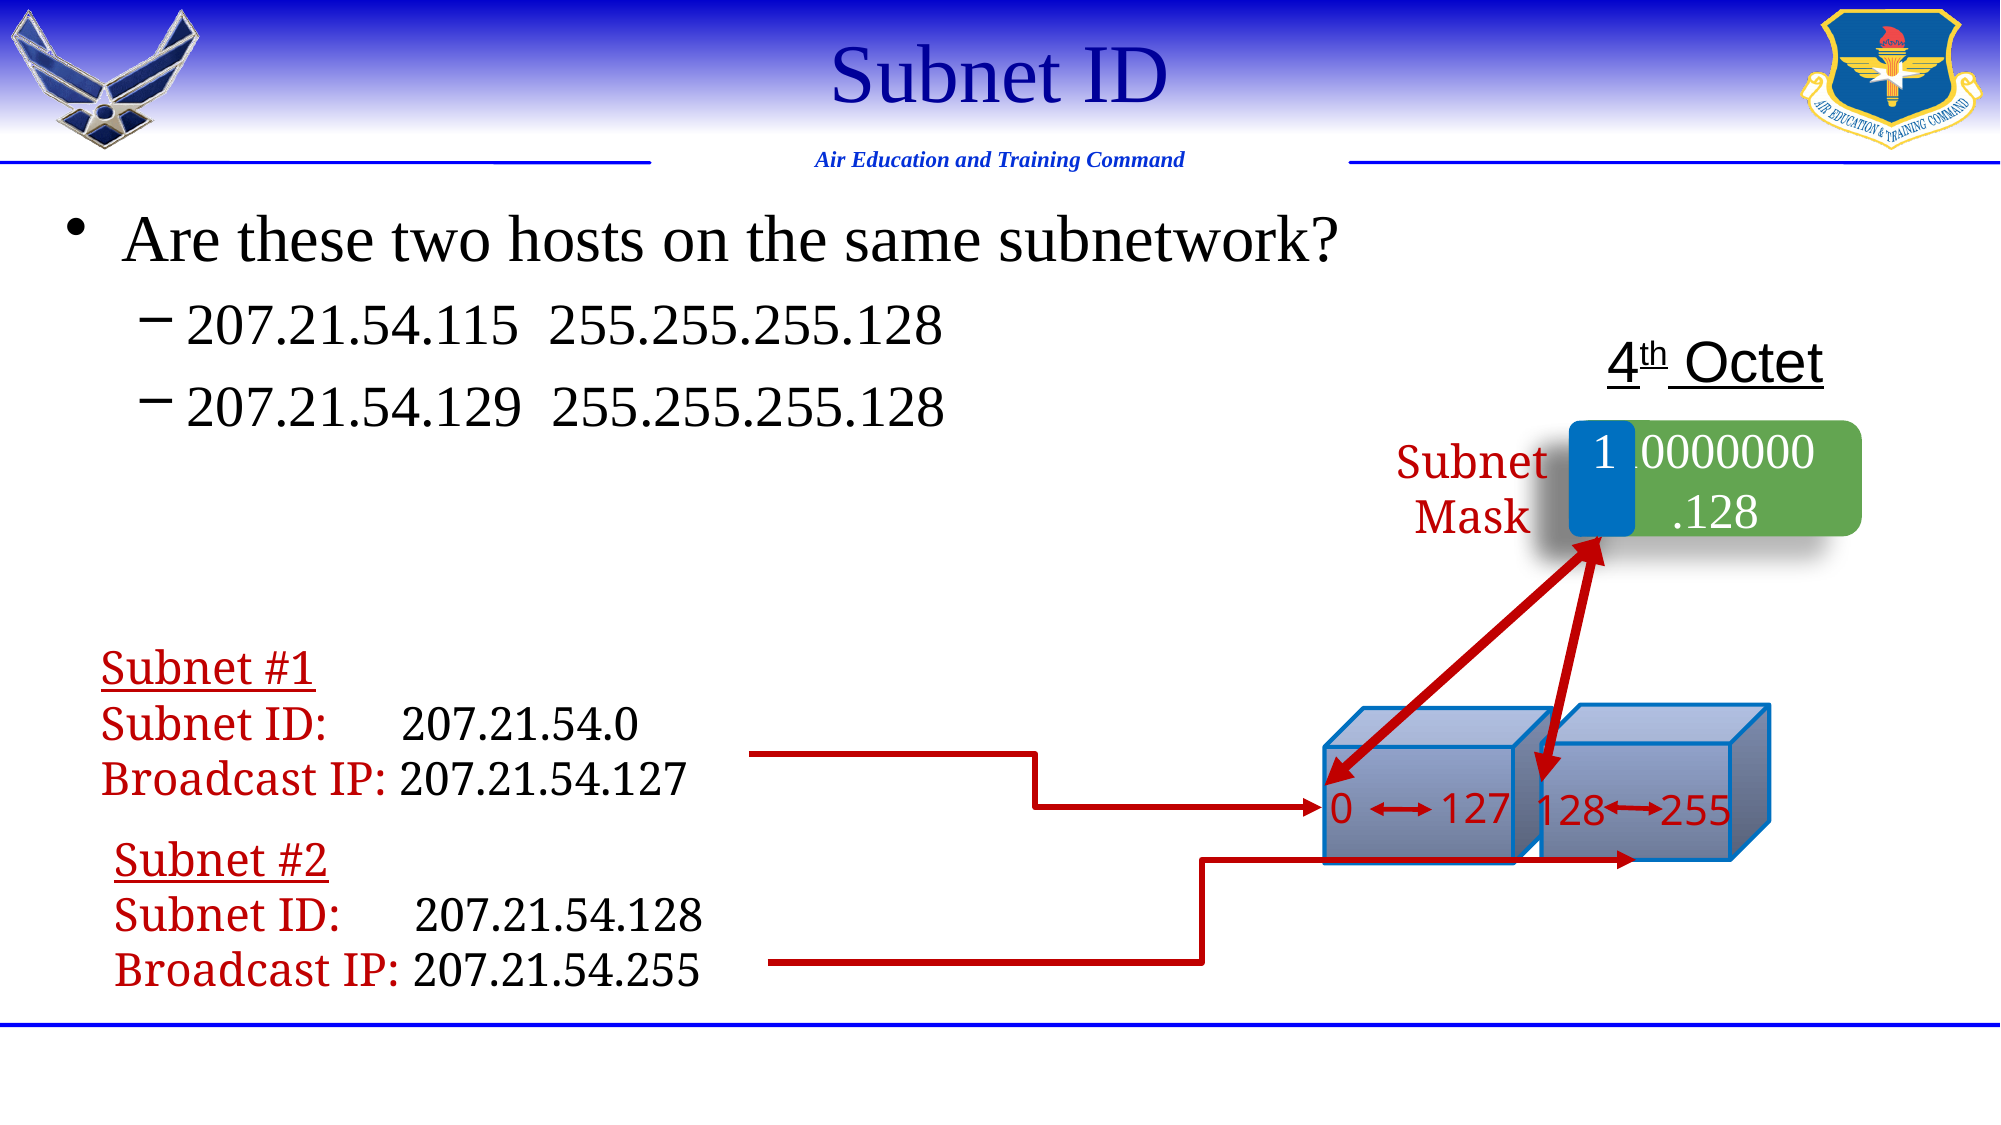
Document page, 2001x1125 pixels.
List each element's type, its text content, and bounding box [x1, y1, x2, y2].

picture [1800, 9, 1983, 150]
text_box Subnet #2 Subnet ID: 207.21.54.128 Broadcast IP: 207.21.54.255 [99, 823, 719, 1003]
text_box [1321, 316, 1863, 864]
picture [10, 9, 200, 150]
title Subnet ID [199, 0, 1801, 138]
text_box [767, 859, 1637, 963]
list Are these two hosts on the same subnetwork? 207.21.54.115 255.255.255.128 207.21.54.129 255.255.255.128 [49, 186, 1951, 1013]
text_box Subnet #1 Subnet ID: 207.21.54.0 Broadcast IP: 207.21.54.127 [85, 631, 704, 812]
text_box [748, 754, 1322, 808]
